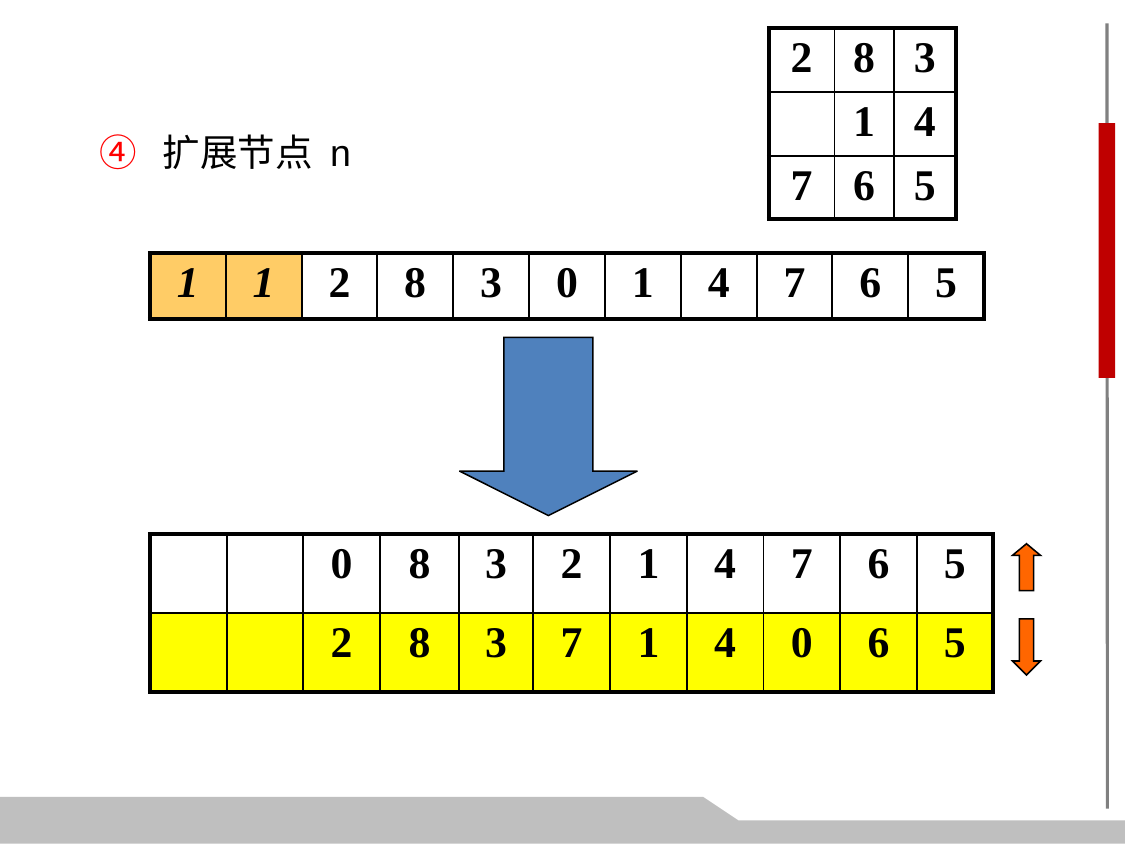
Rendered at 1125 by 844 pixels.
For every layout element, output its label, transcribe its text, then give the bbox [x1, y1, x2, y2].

table_header [152, 536, 226, 612]
table_header 8 [835, 30, 893, 91]
table_header 2 [534, 536, 609, 612]
table_header 4 [682, 255, 756, 317]
text_box [1012, 618, 1041, 676]
table_cell 5 [895, 157, 954, 217]
table_header 3 [895, 30, 954, 91]
table_header 1 [152, 255, 225, 317]
table_header 0 [304, 536, 379, 612]
table_header 5 [909, 255, 982, 317]
table_header 2 [303, 255, 376, 317]
table_header 0 [530, 255, 604, 317]
table_cell 7 [771, 157, 834, 217]
table_cell 5 [918, 614, 991, 690]
table_header 6 [833, 255, 907, 317]
table_cell [228, 614, 302, 690]
table_cell 7 [534, 614, 609, 690]
table_cell 0 [764, 614, 839, 690]
table_header 5 [918, 536, 991, 612]
table_header 8 [378, 255, 452, 317]
text_box [1012, 543, 1041, 591]
table_header 1 [606, 255, 680, 317]
table_header 6 [841, 536, 916, 612]
text_box [459, 337, 638, 516]
table_header 8 [381, 536, 458, 612]
table_header 1 [611, 536, 686, 612]
table_header 2 [771, 30, 834, 91]
table_header 3 [460, 536, 532, 612]
text_box ④ 扩展节点 n [84, 121, 422, 182]
table_cell 2 [304, 614, 379, 690]
table_cell 6 [835, 157, 893, 217]
table_cell 8 [381, 614, 458, 690]
table_header [228, 536, 302, 612]
table_cell [152, 614, 226, 690]
table_cell 4 [688, 614, 763, 690]
table_header 4 [688, 536, 763, 612]
table_header 7 [758, 255, 831, 317]
table_cell 4 [895, 93, 954, 155]
table_header 3 [454, 255, 528, 317]
table_cell 1 [611, 614, 686, 690]
table_cell 6 [841, 614, 916, 690]
table_header 7 [764, 536, 839, 612]
table_cell 1 [835, 93, 893, 155]
table_cell 3 [460, 614, 532, 690]
table_cell [771, 93, 834, 155]
table_header 1 [227, 255, 301, 317]
